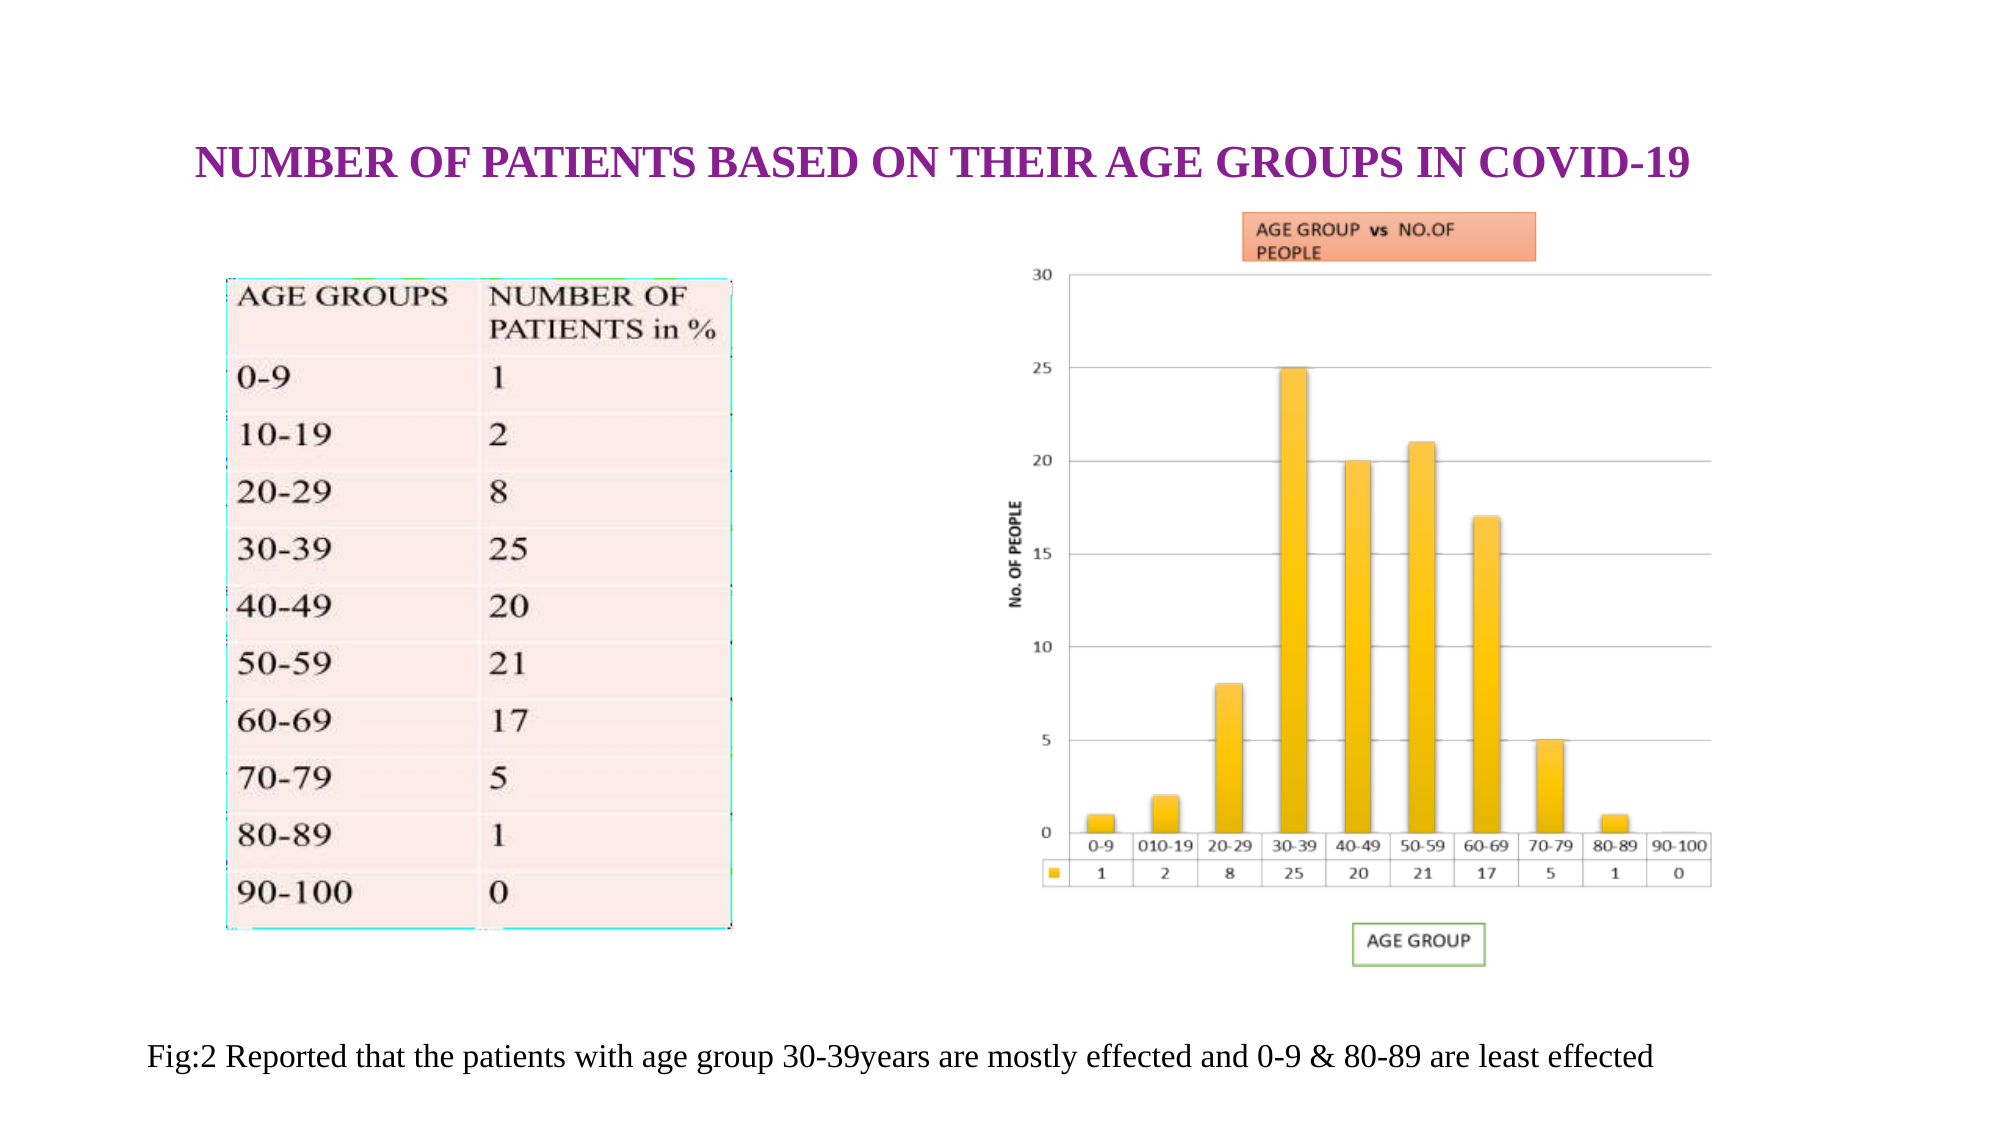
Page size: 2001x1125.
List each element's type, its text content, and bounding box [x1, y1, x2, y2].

text_box [226, 278, 734, 931]
title NUMBER OF PATIENTS BASED ON THEIR AGE GROUPS IN COVID-19 [192, 129, 1708, 320]
text_box [1008, 212, 1712, 967]
text_box Fig:2 Reported that the patients with age group 30-39years are mostly effected and 0-9 & 80-89 are least effected [87, 1027, 1900, 1082]
